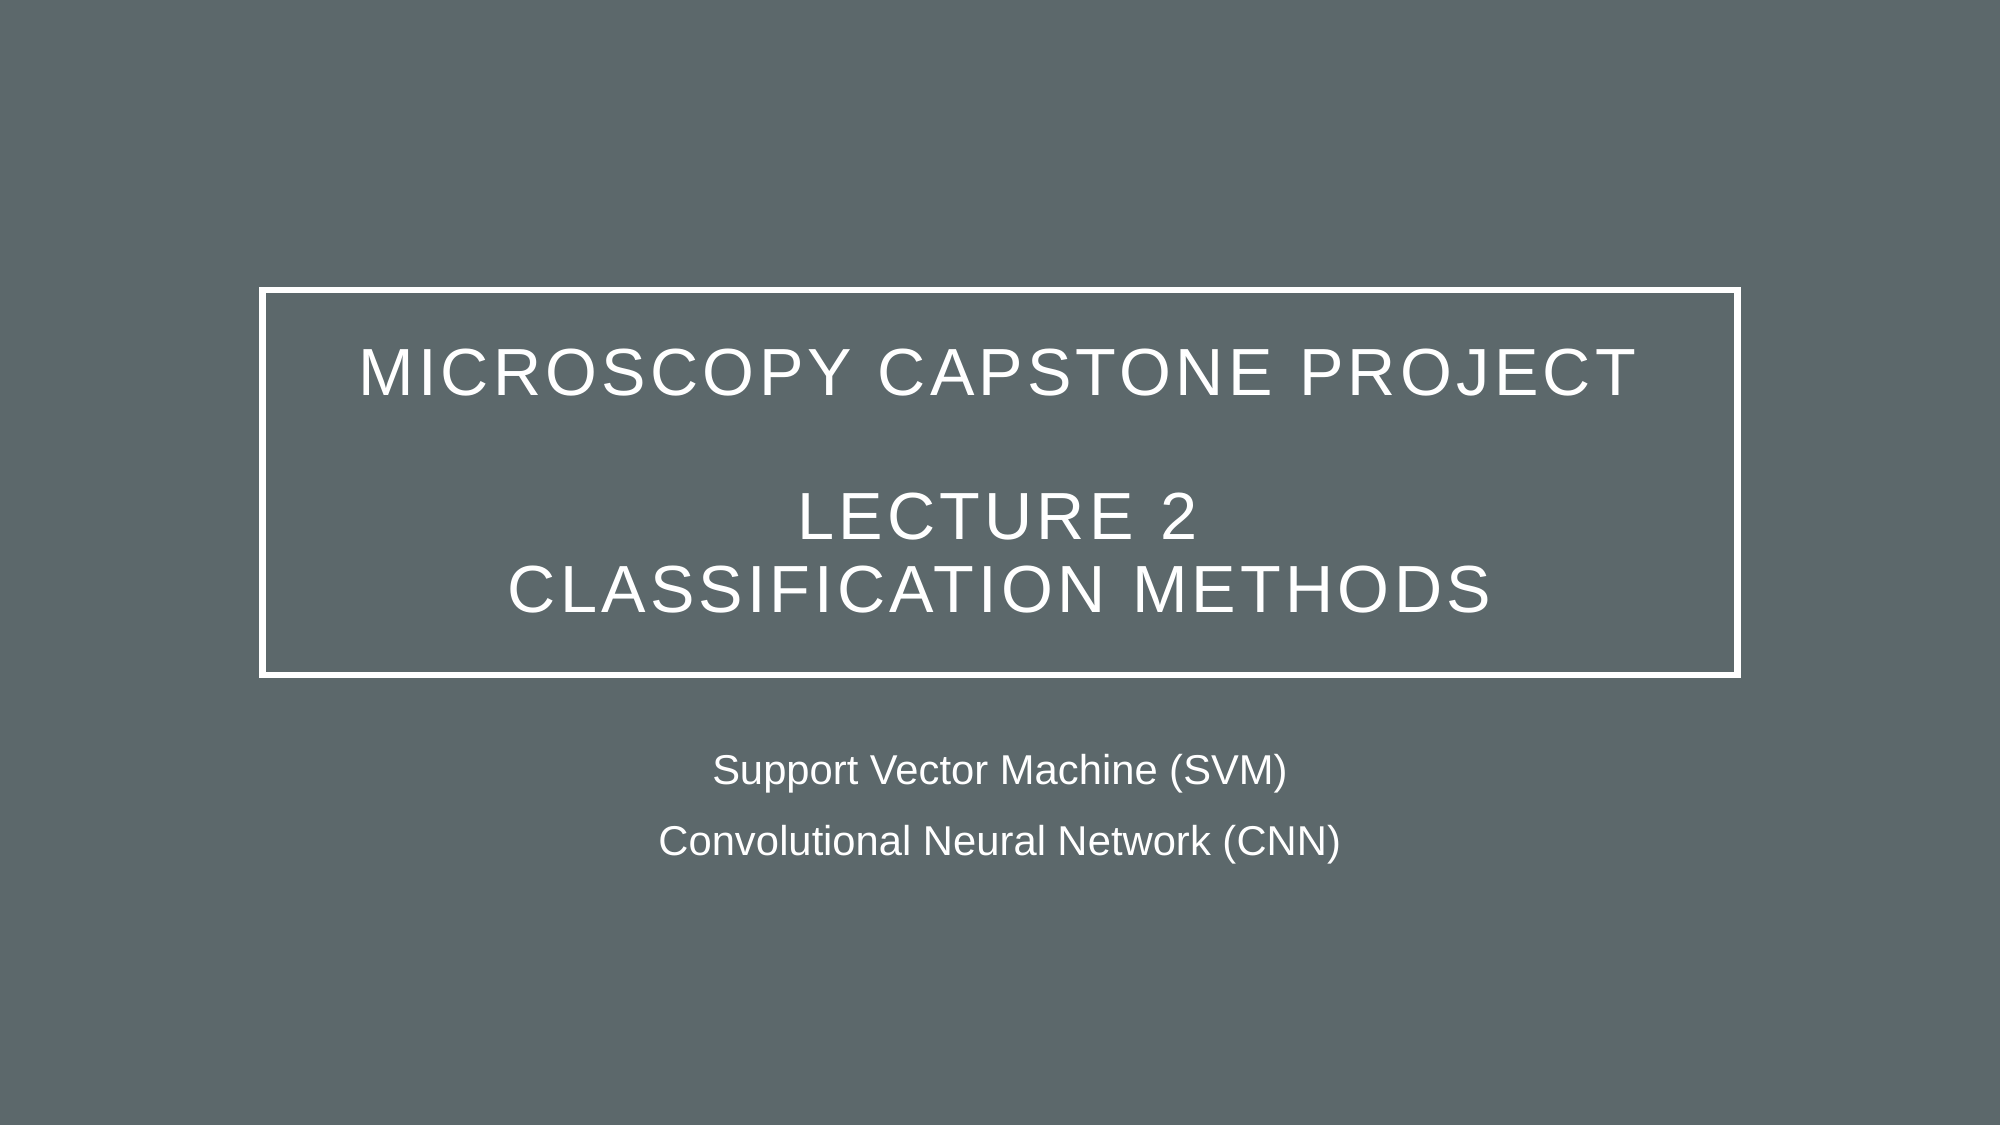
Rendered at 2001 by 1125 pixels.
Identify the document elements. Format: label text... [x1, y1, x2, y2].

title Microscopy capstone project lecture 2 classification methods [259, 287, 1741, 678]
subtitle Support Vector Machine (SVM) Convolutional Neural Network (CNN) [442, 735, 1558, 954]
